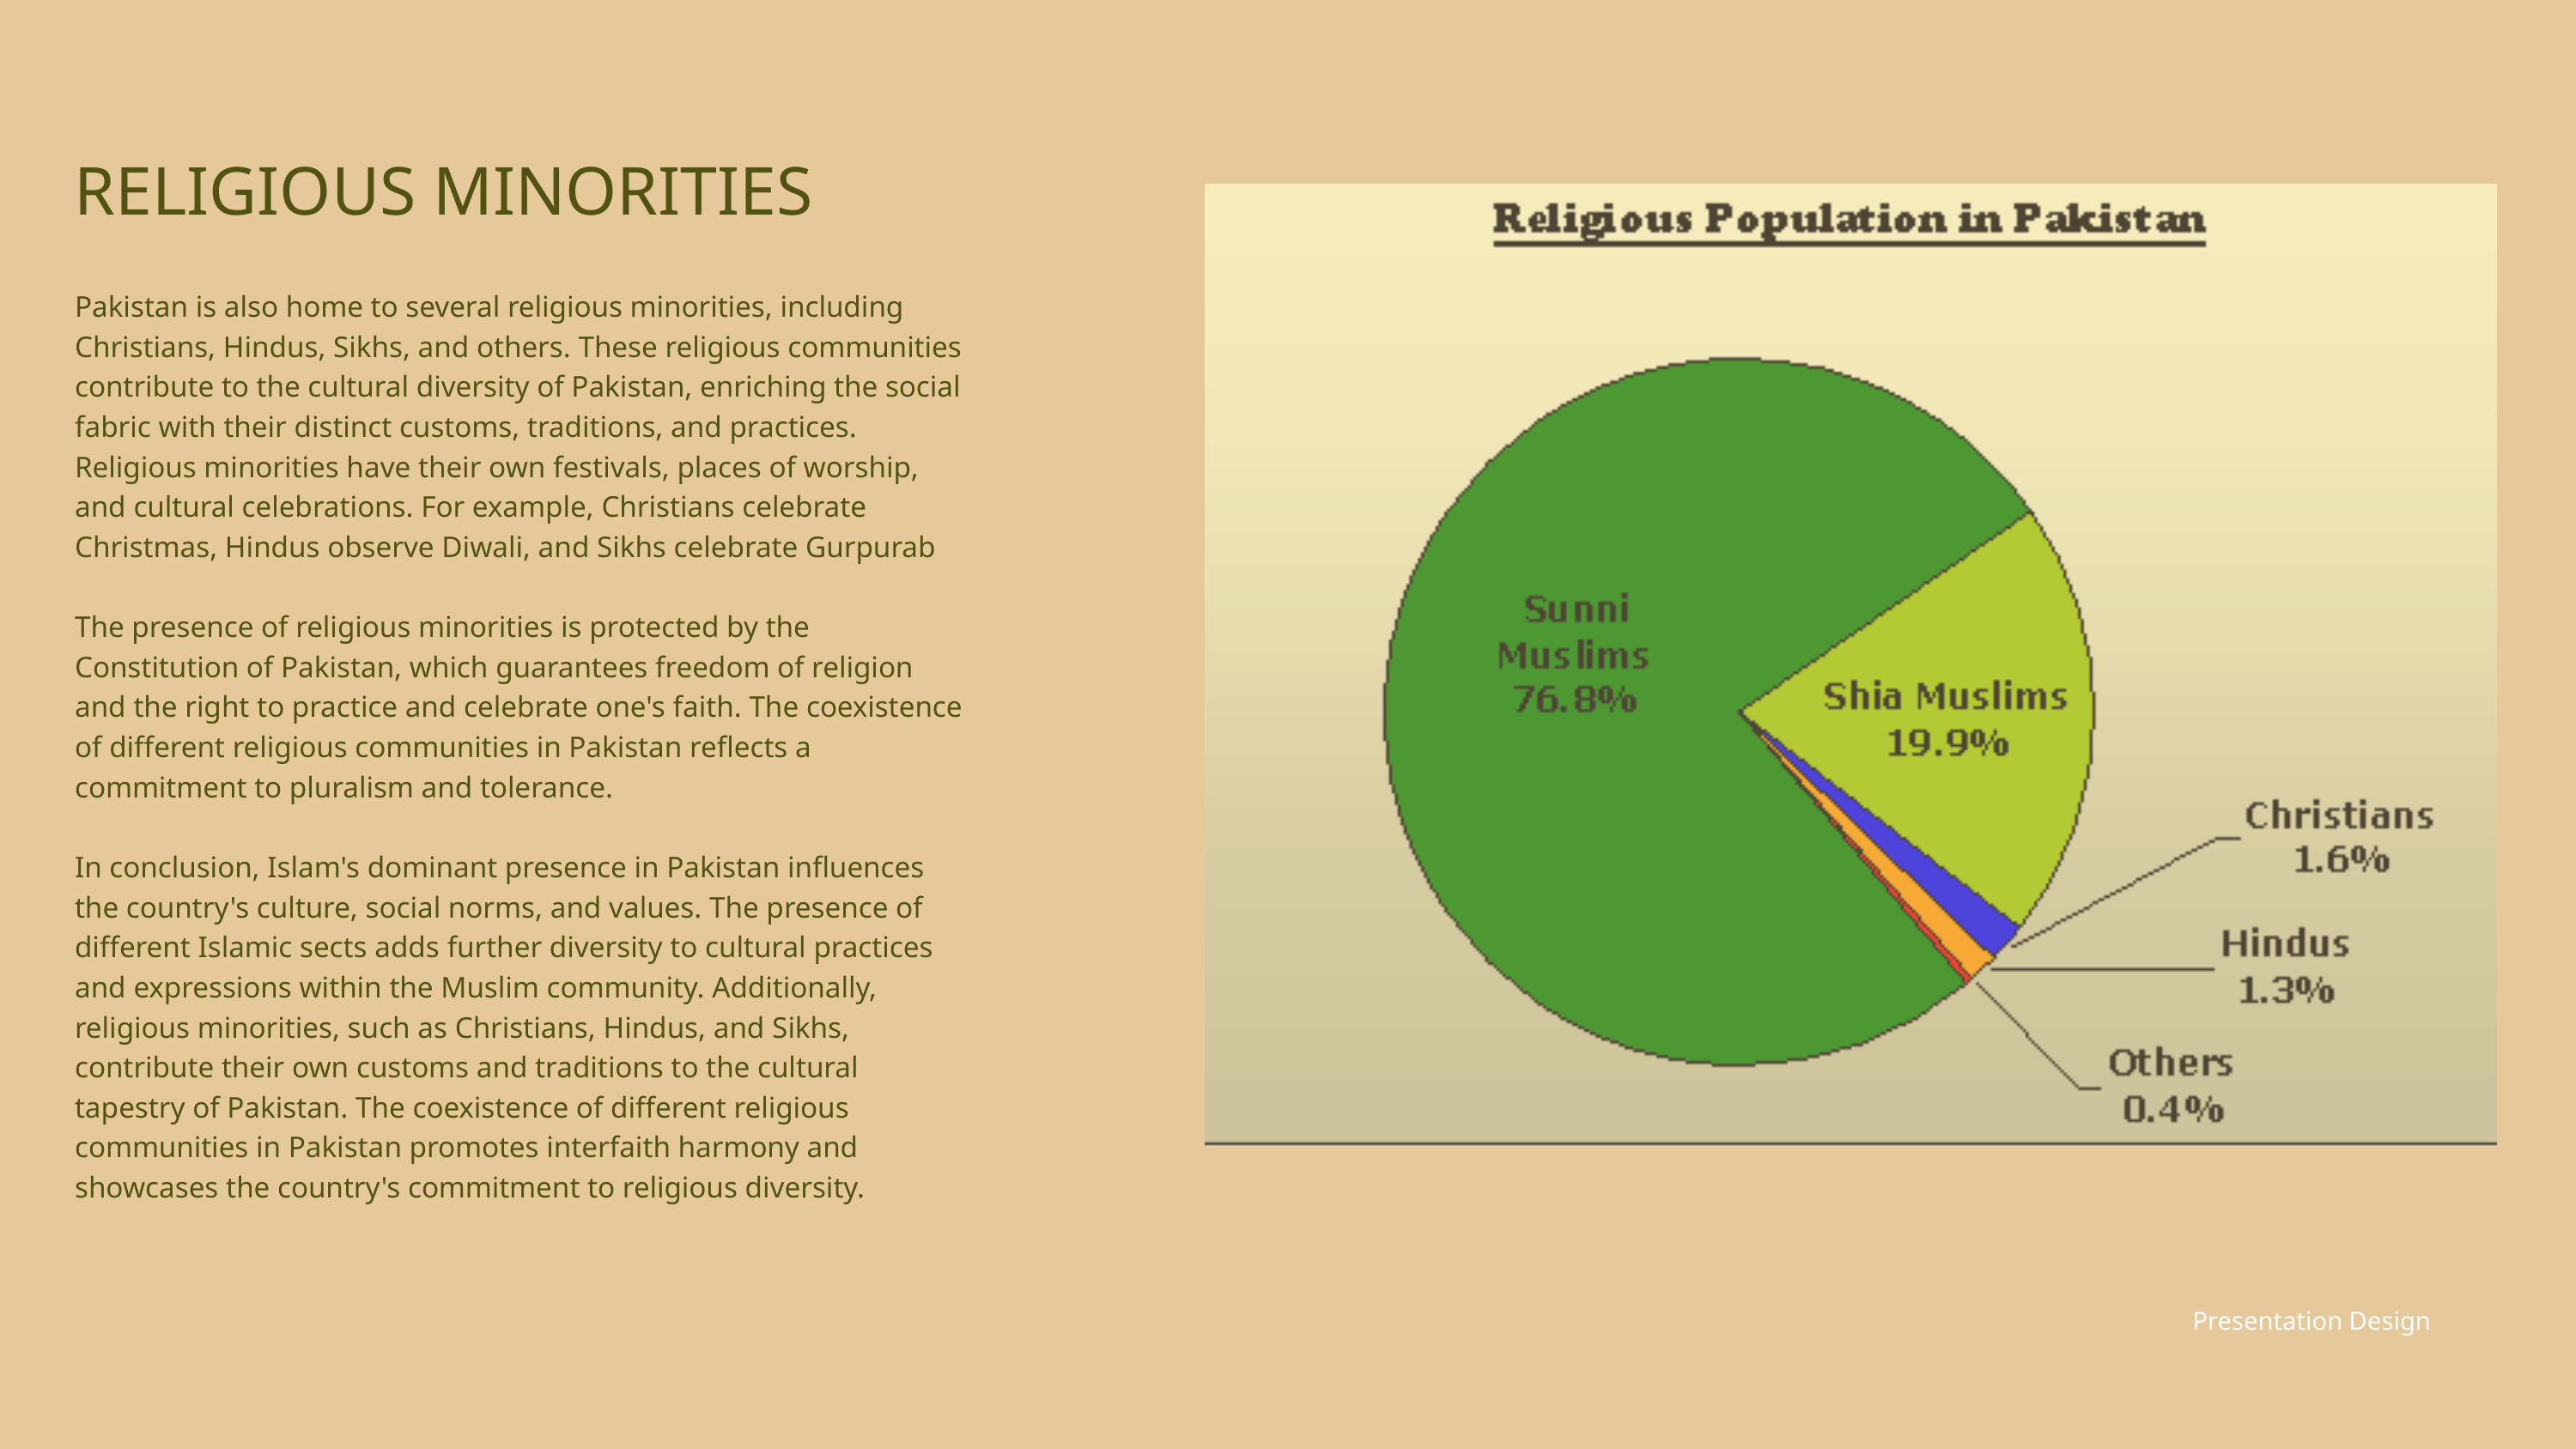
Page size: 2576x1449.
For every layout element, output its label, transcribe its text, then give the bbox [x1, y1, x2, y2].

text_box Presentation Design [2123, 1300, 2432, 1335]
text_box RELIGIOUS MINORITIES [74, 135, 914, 228]
text_box Pakistan is also home to several religious minorities, including Christians, Hindus, Sikhs, and others. These religious communities contribute to the cultural diversity of Pakistan, enriching the social fabric with their distinct customs, traditions, and practices. Religious minorities have their own festivals, places of worship, and cultural celebrations. For example, Christians celebrate Christmas, Hindus observe Diwali, and Sikhs celebrate Gurpurab The presence of religious minorities is protected by the Constitution of Pakistan, which guarantees freedom of religion and the right to practice and celebrate one's faith. The coexistence of different religious communities in Pakistan reflects a commitment to pluralism and tolerance. In conclusion, Islam's dominant presence in Pakistan influences the country's culture, social norms, and values. The presence of different Islamic sects adds further diversity to cultural practices and expressions within the Muslim community. Additionally, religious minorities, such as Christians, Hindus, and Sikhs, contribute their own customs and traditions to the cultural tapestry of Pakistan. The coexistence of different religious communities in Pakistan promotes interfaith harmony and showcases the country's commitment to religious diversity. [74, 282, 968, 1204]
picture [1204, 184, 2497, 1148]
